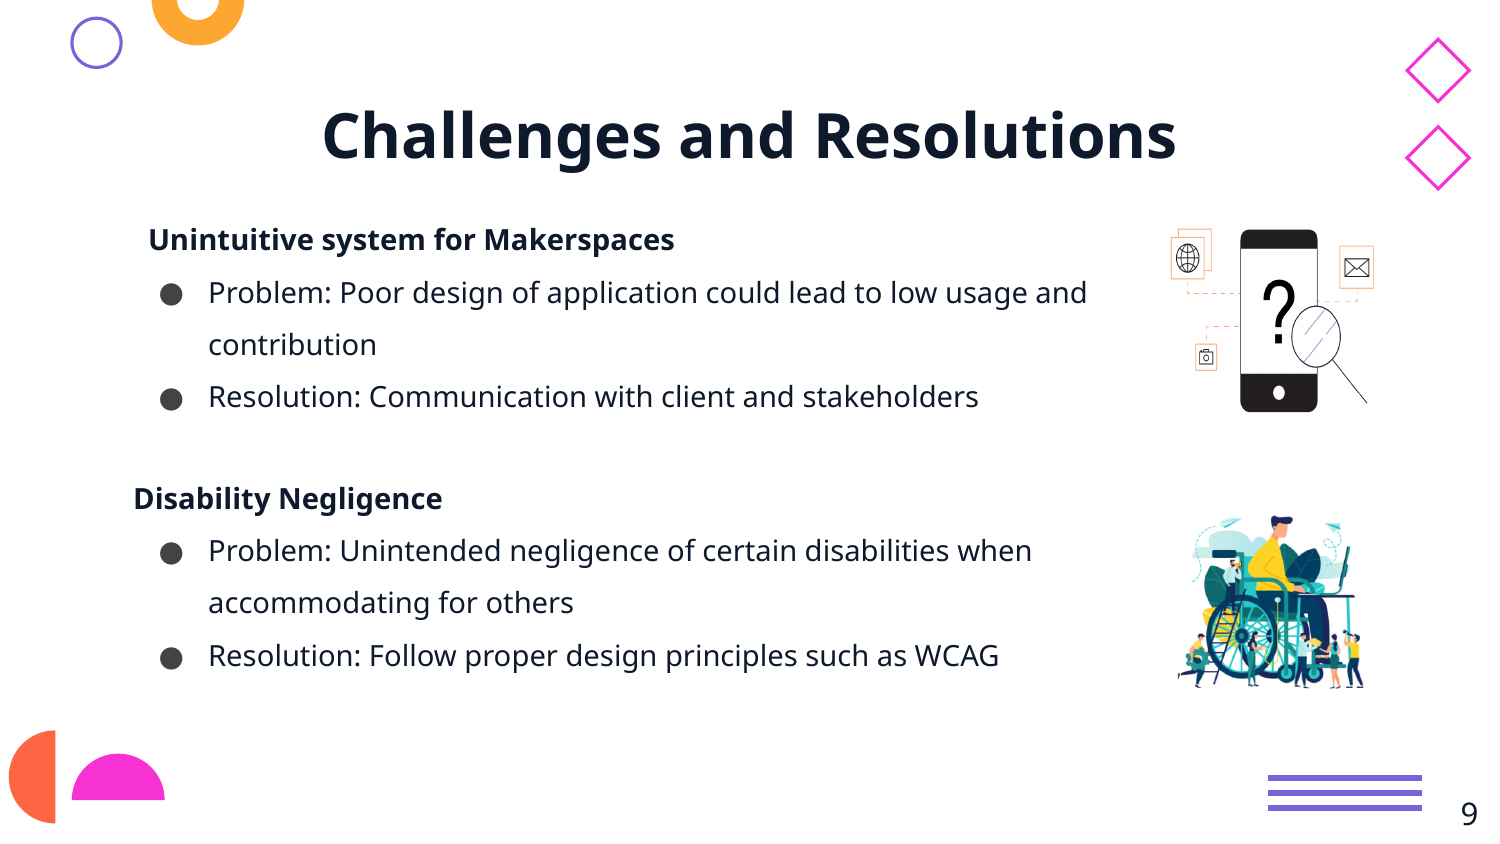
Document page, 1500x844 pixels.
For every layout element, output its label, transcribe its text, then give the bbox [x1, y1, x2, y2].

title Challenges and Resolutions [118, 81, 1382, 185]
picture [1159, 497, 1386, 705]
list Unintuitive system for Makerspaces Problem: Poor design of application could lead to low usage and contribution Resolution: Communication with client and stakeholders Disability Negligence Problem: Unintended negligence of certain disabilities when accommodating for others Resolution: Follow proper design principles such as WCAG [118, 189, 1185, 734]
slide_number ‹#› [1403, 779, 1494, 844]
picture [1163, 210, 1383, 430]
